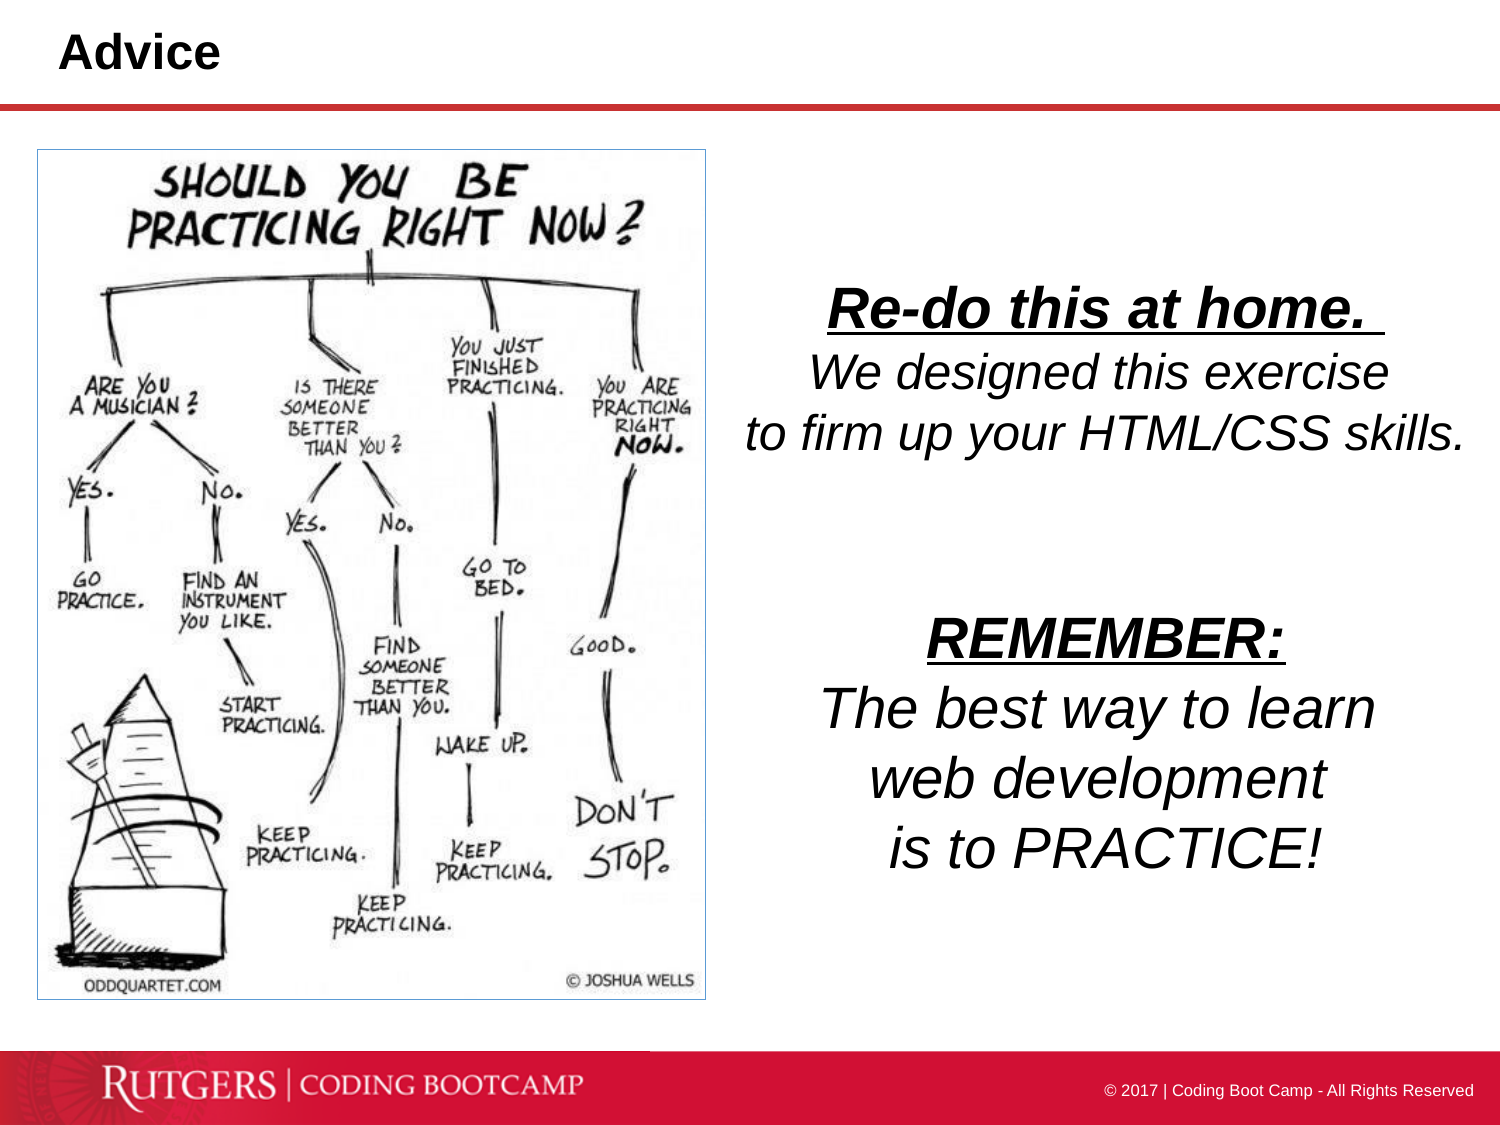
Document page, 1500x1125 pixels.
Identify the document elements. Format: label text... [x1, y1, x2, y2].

picture [0, 1051, 650, 1125]
picture [37, 149, 707, 1001]
title Advice [49, 0, 948, 108]
text_box Re-do this at home. We designed this exercise to firm up your HTML/CSS skills. REMEMBER: The best way to learn web development is to PRACTICE! [724, 262, 1488, 888]
